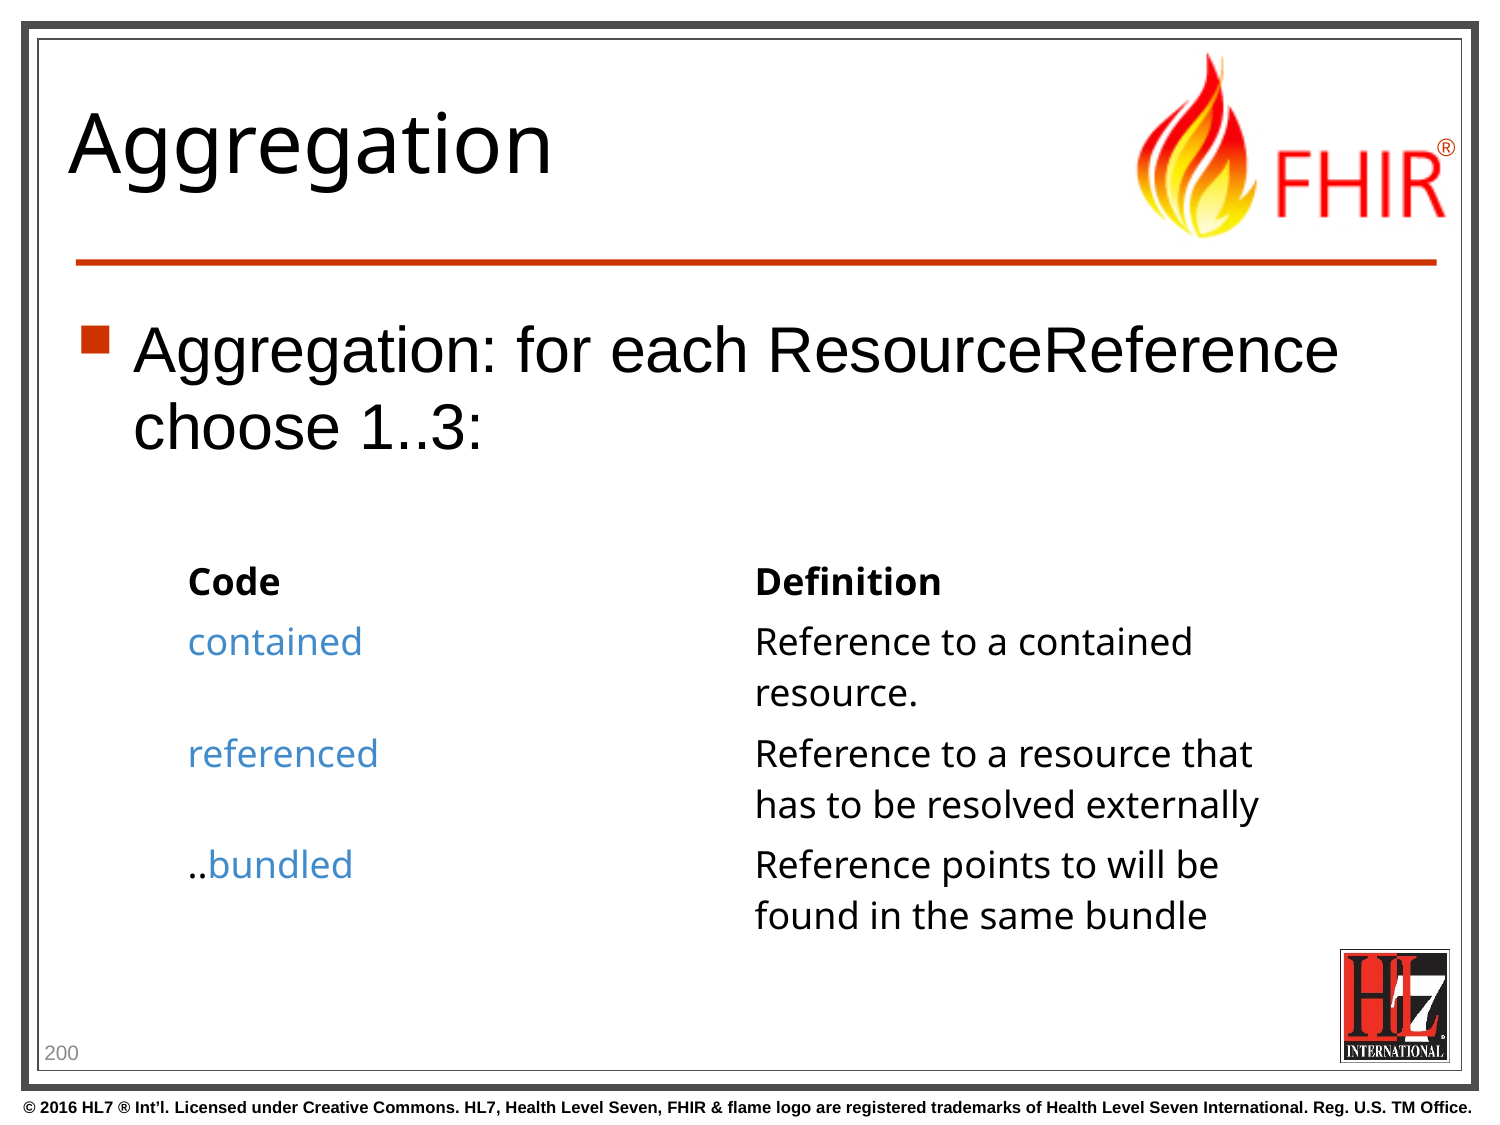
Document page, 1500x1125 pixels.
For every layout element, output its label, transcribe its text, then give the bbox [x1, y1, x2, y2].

table_header Code [183, 551, 750, 611]
title Aggregation [53, 54, 1128, 244]
picture [1124, 42, 1458, 249]
slide_number 200 [29, 1034, 148, 1071]
table_cell Reference to a contained resource. [750, 611, 1317, 723]
table_cell contained [183, 611, 750, 723]
table_cell ..bundled [183, 834, 750, 945]
picture [1340, 949, 1450, 1063]
table_cell Reference points to will be found in the same bundle [750, 834, 1317, 945]
list Aggregation: for each ResourceReference choose 1..3: [62, 299, 1438, 1059]
table_cell Reference to a resource that has to be resolved externally [750, 723, 1317, 834]
table_cell referenced [183, 723, 750, 834]
table_header Definition [750, 551, 1317, 611]
